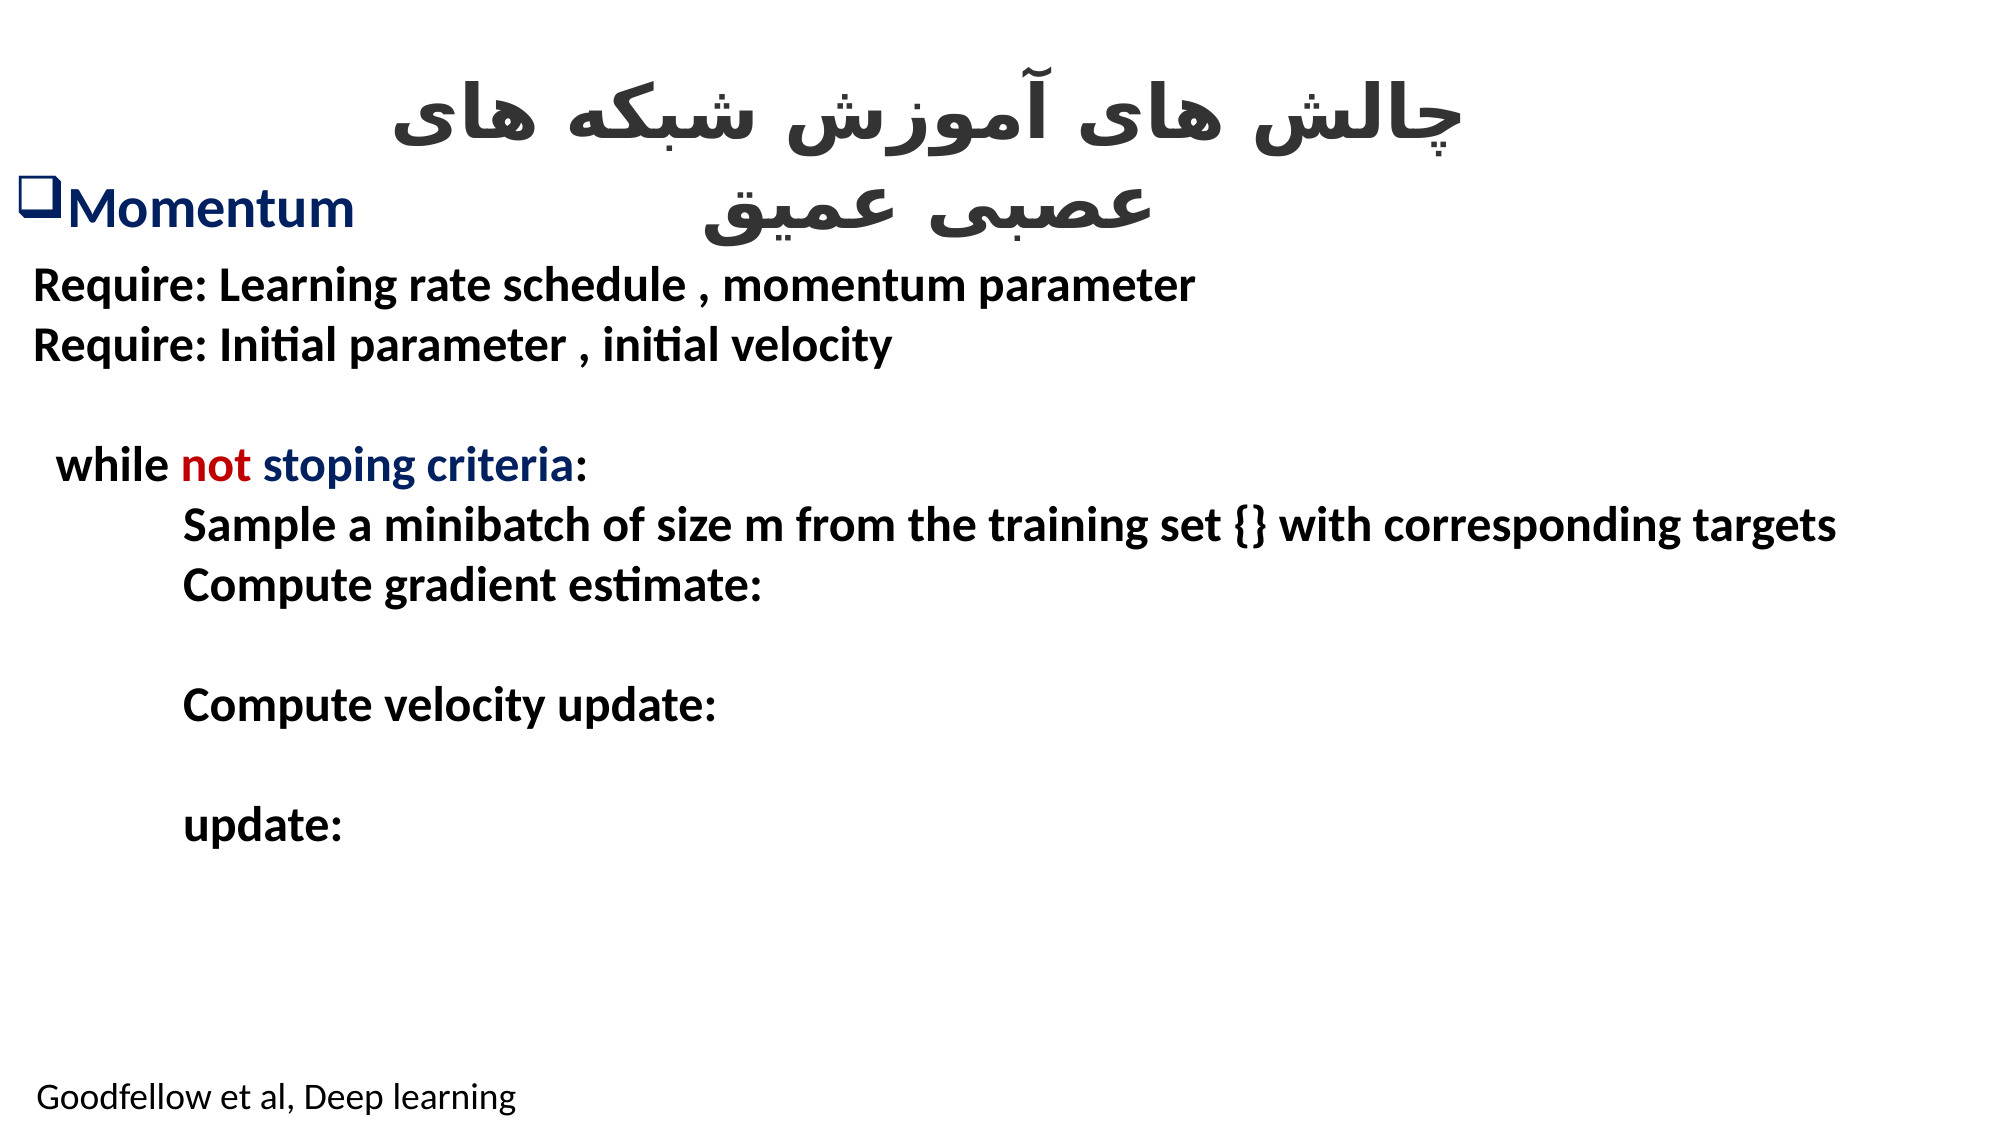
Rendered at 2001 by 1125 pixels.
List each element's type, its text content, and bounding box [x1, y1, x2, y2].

text_box چالش های آموزش شبکه های عصبی عمیق [249, 56, 1610, 251]
text_box Momentum [0, 162, 1393, 292]
text_box Goodfellow et al, Deep learning [21, 1064, 533, 1125]
